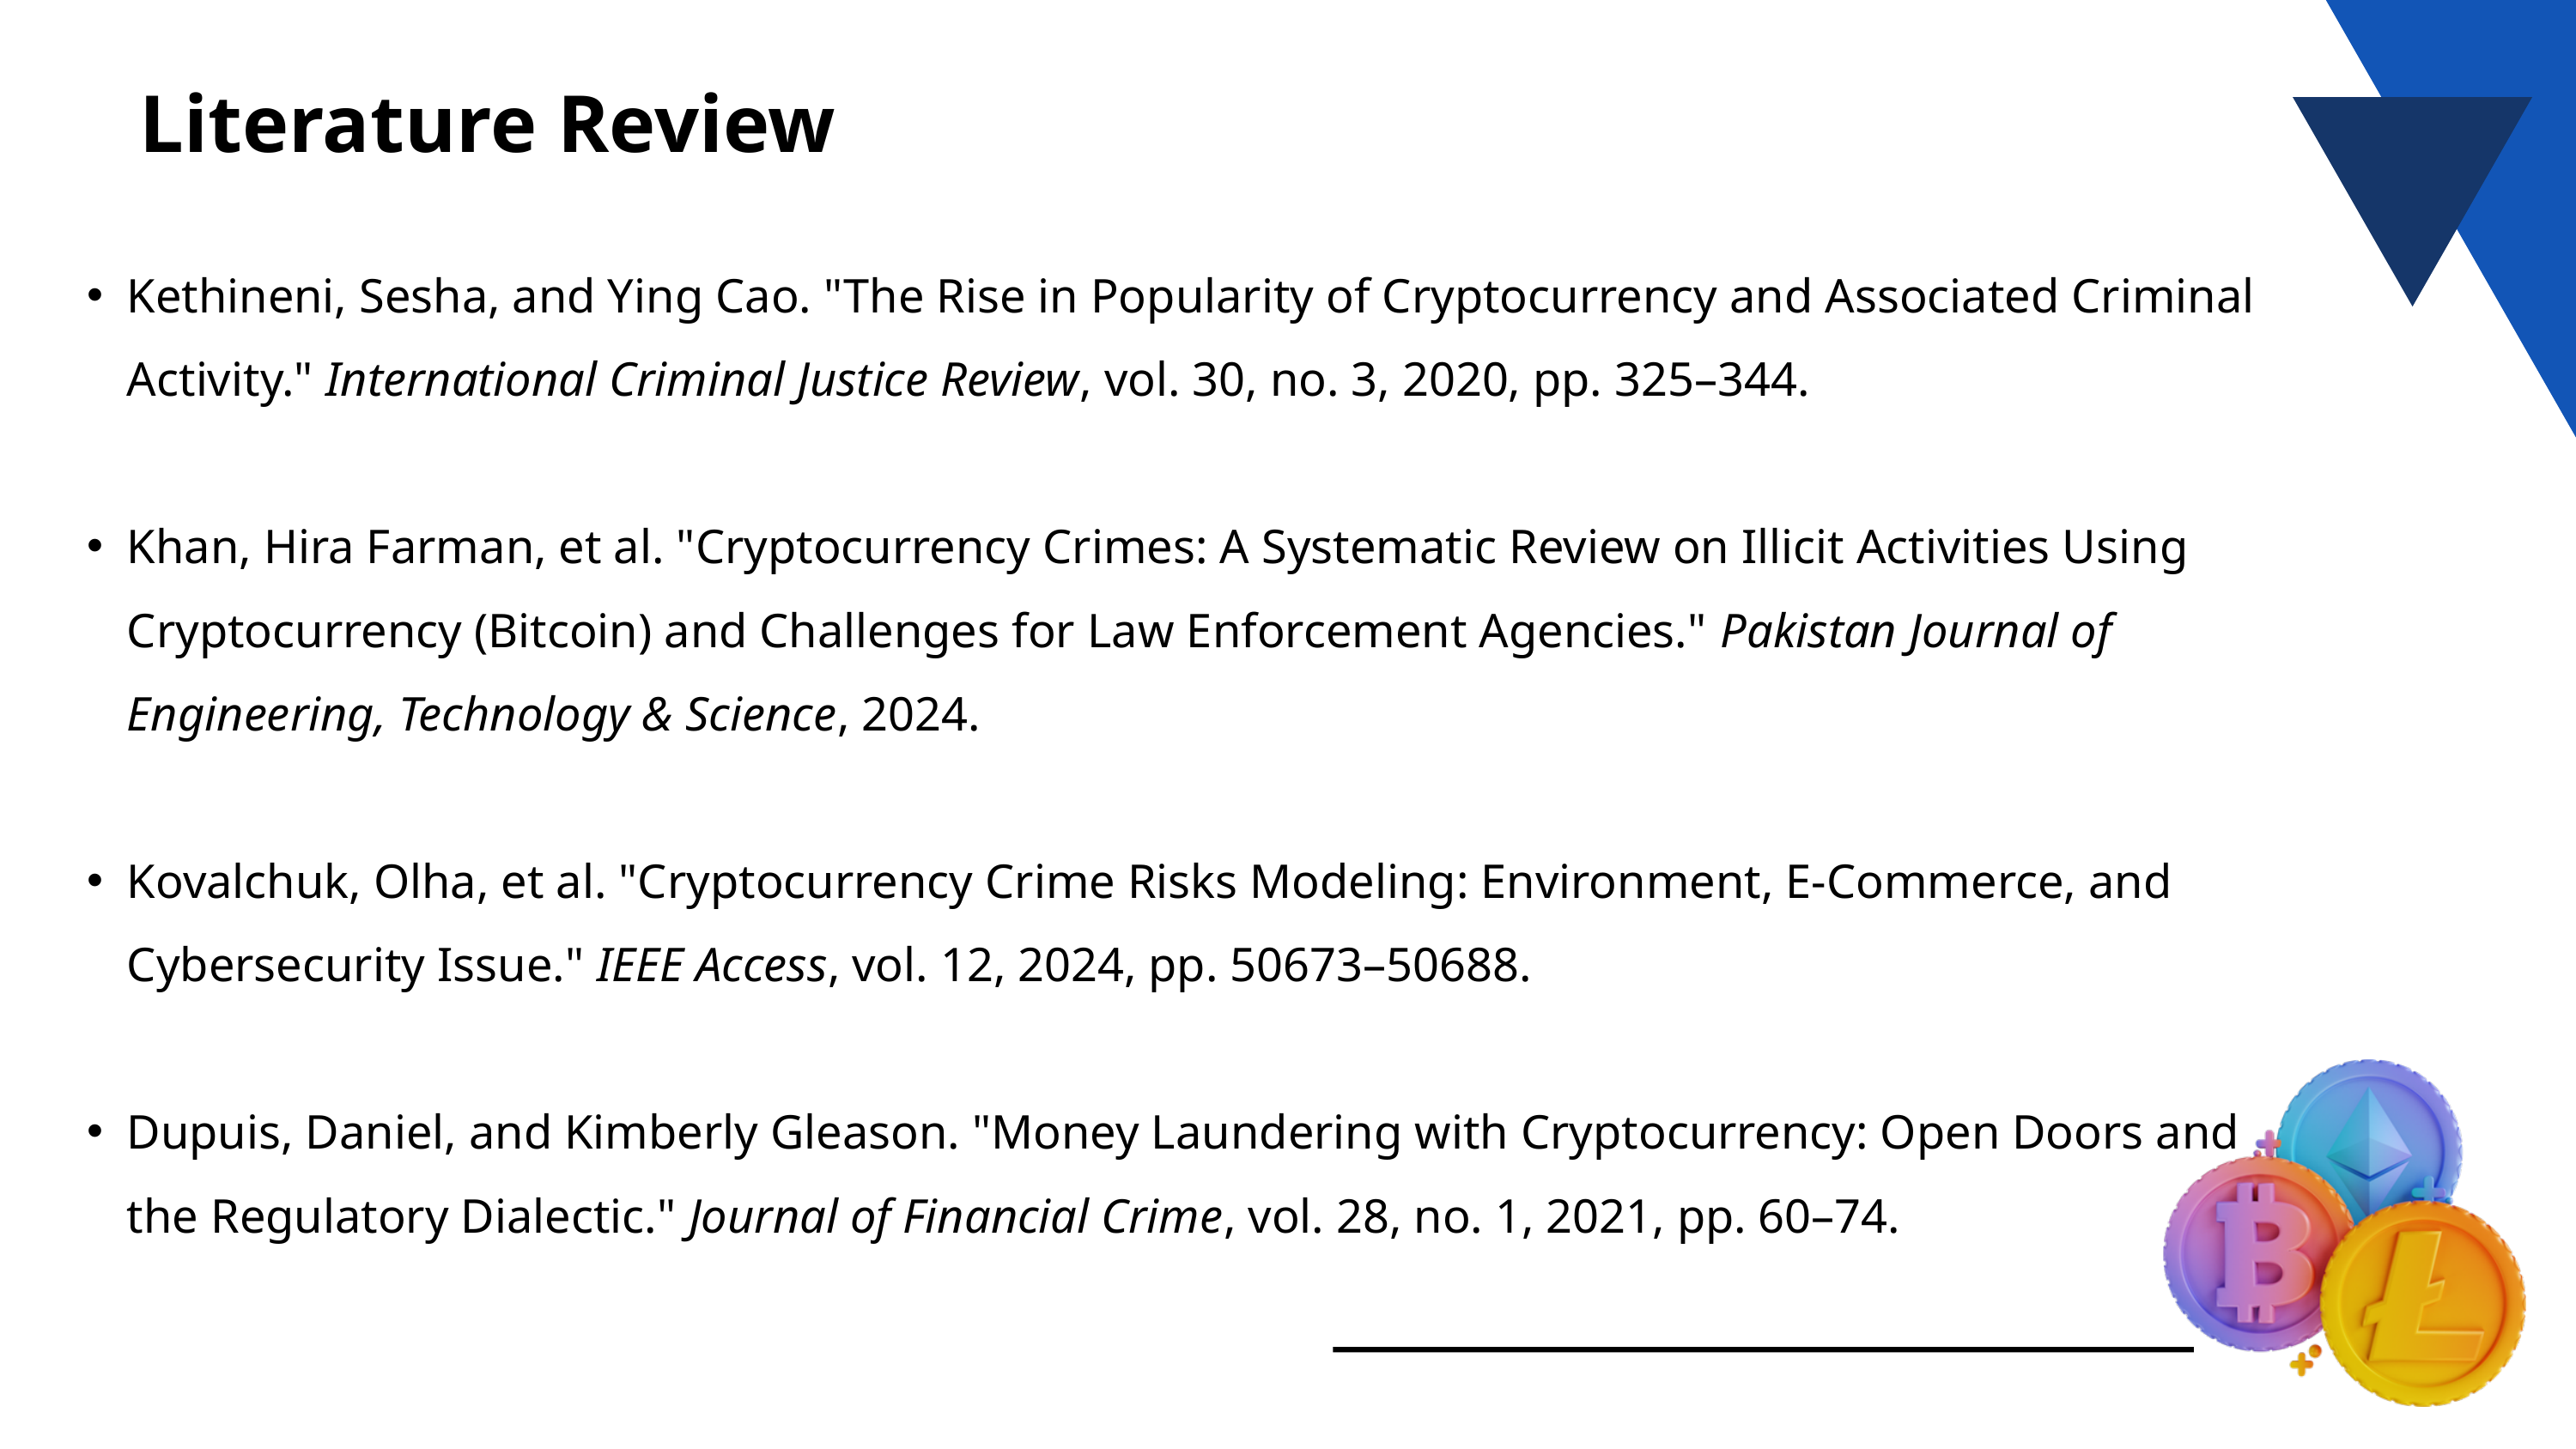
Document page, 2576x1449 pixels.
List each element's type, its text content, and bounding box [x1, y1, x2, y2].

text_box Literature Review [139, 71, 1149, 168]
text_box Kethineni, Sesha, and Ying Cao. "The Rise in Popularity of Cryptocurrency and Associated Criminal Activity." International Criminal Justice Review, vol. 30, no. 3, 2020, pp. 325–344. Khan, Hira Farman, et al. "Cryptocurrency Crimes: A Systematic Review on Illicit Activities Using Cryptocurrency (Bitcoin) and Challenges for Law Enforcement Agencies." Pakistan Journal of Engineering, Technology & Science, 2024. Kovalchuk, Olha, et al. "Cryptocurrency Crime Risks Modeling: Environment, E-Commerce, and Cybersecurity Issue." IEEE Access, vol. 12, 2024, pp. 50673–50688. Dupuis, Daniel, and Kimberly Gleason. "Money Laundering with Cryptocurrency: Open Doors and the Regulatory Dialectic." Journal of Financial Crime, vol. 28, no. 1, 2021, pp. 60–74. [74, 232, 2329, 1249]
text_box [2193, 0, 2576, 521]
picture [2163, 1059, 2526, 1407]
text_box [2292, 96, 2533, 307]
